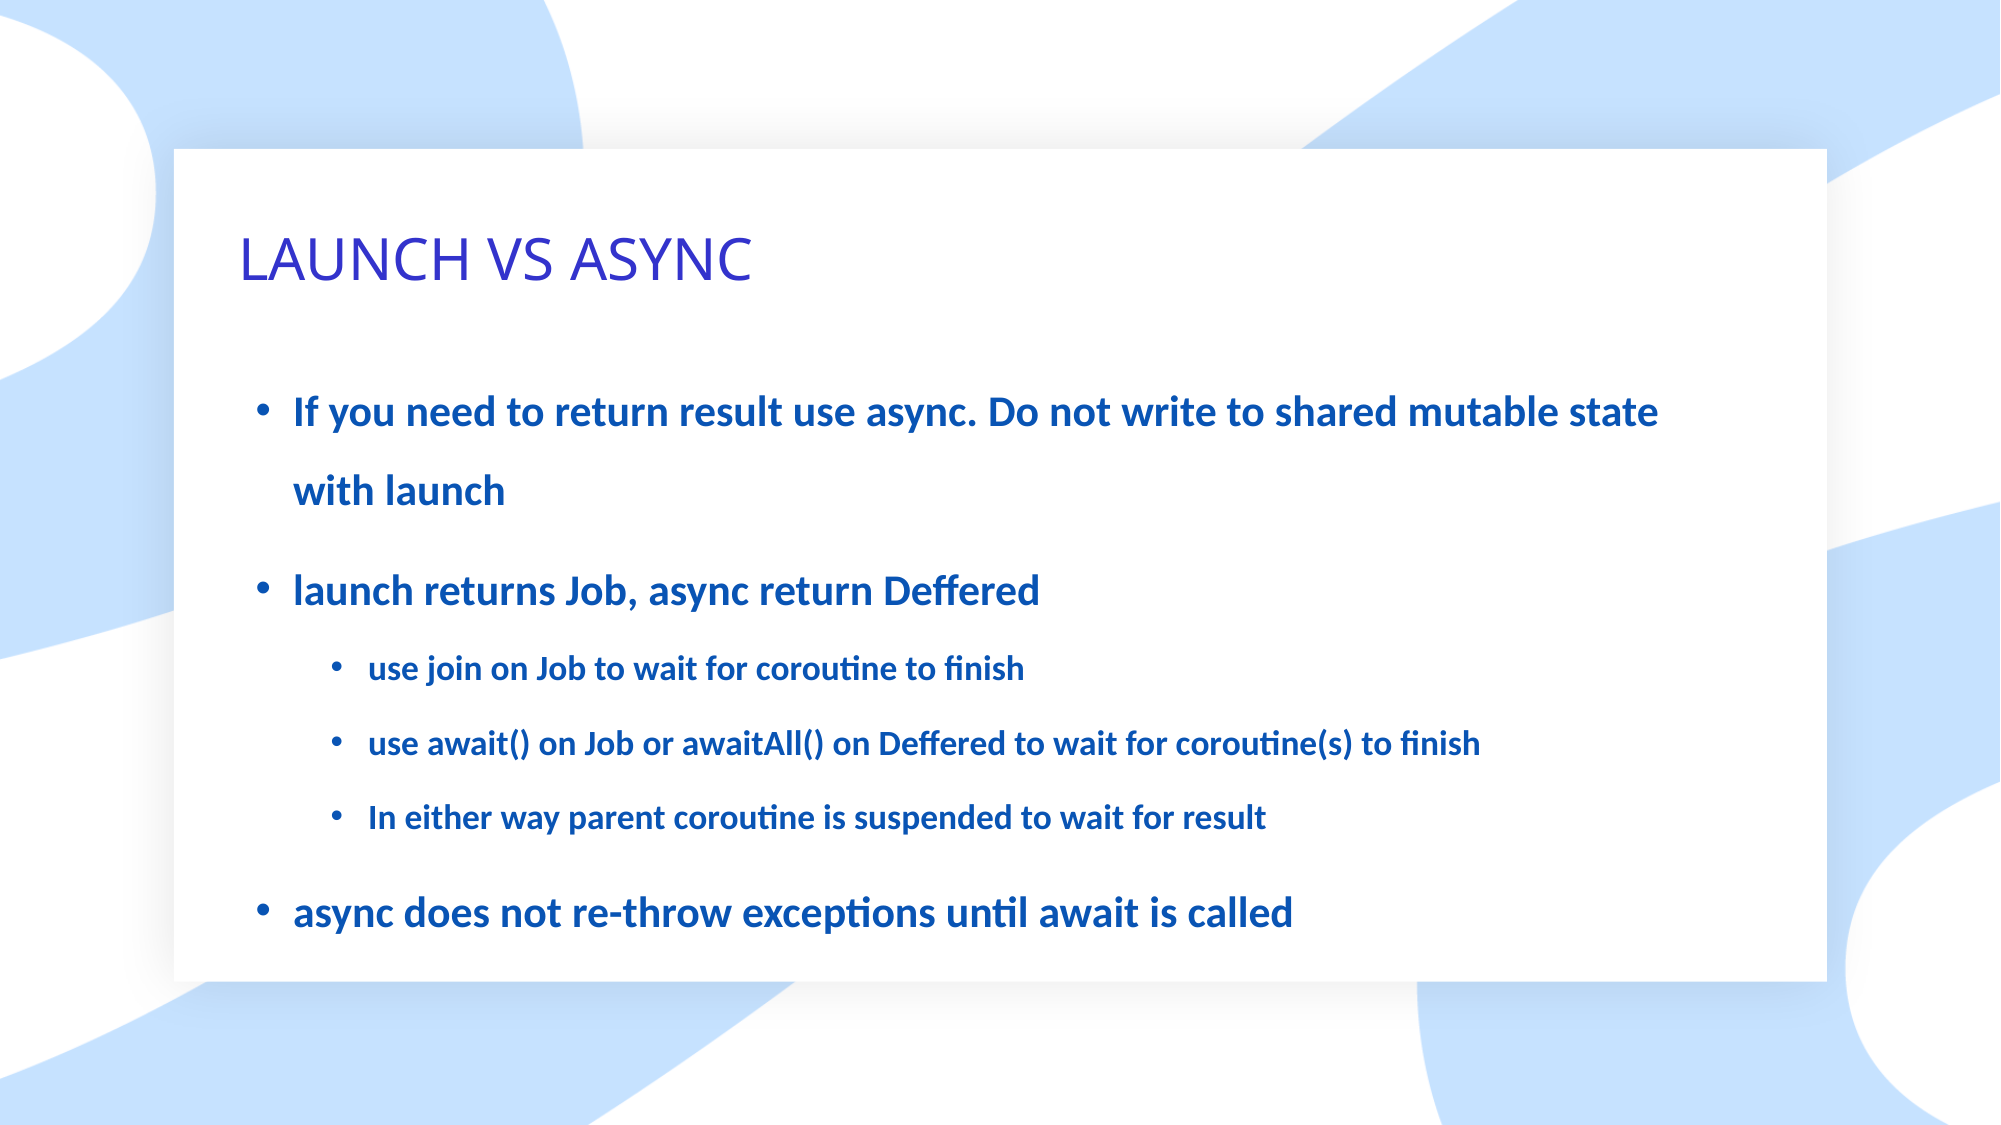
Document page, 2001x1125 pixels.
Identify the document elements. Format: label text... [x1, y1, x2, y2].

list If you need to return result use async. Do not write to shared mutable state with launch launch returns Job, async return Deffered use join on Job to wait for coroutine to finish use await() on Job or awaitAll() on Deffered to wait for coroutine(s) to finish In either way parent coroutine is suspended to wait for result async does not re-throw exceptions until await is called [240, 349, 1718, 976]
text_box [173, 148, 1828, 983]
title LAUNCH VS ASYNC [223, 182, 1827, 341]
